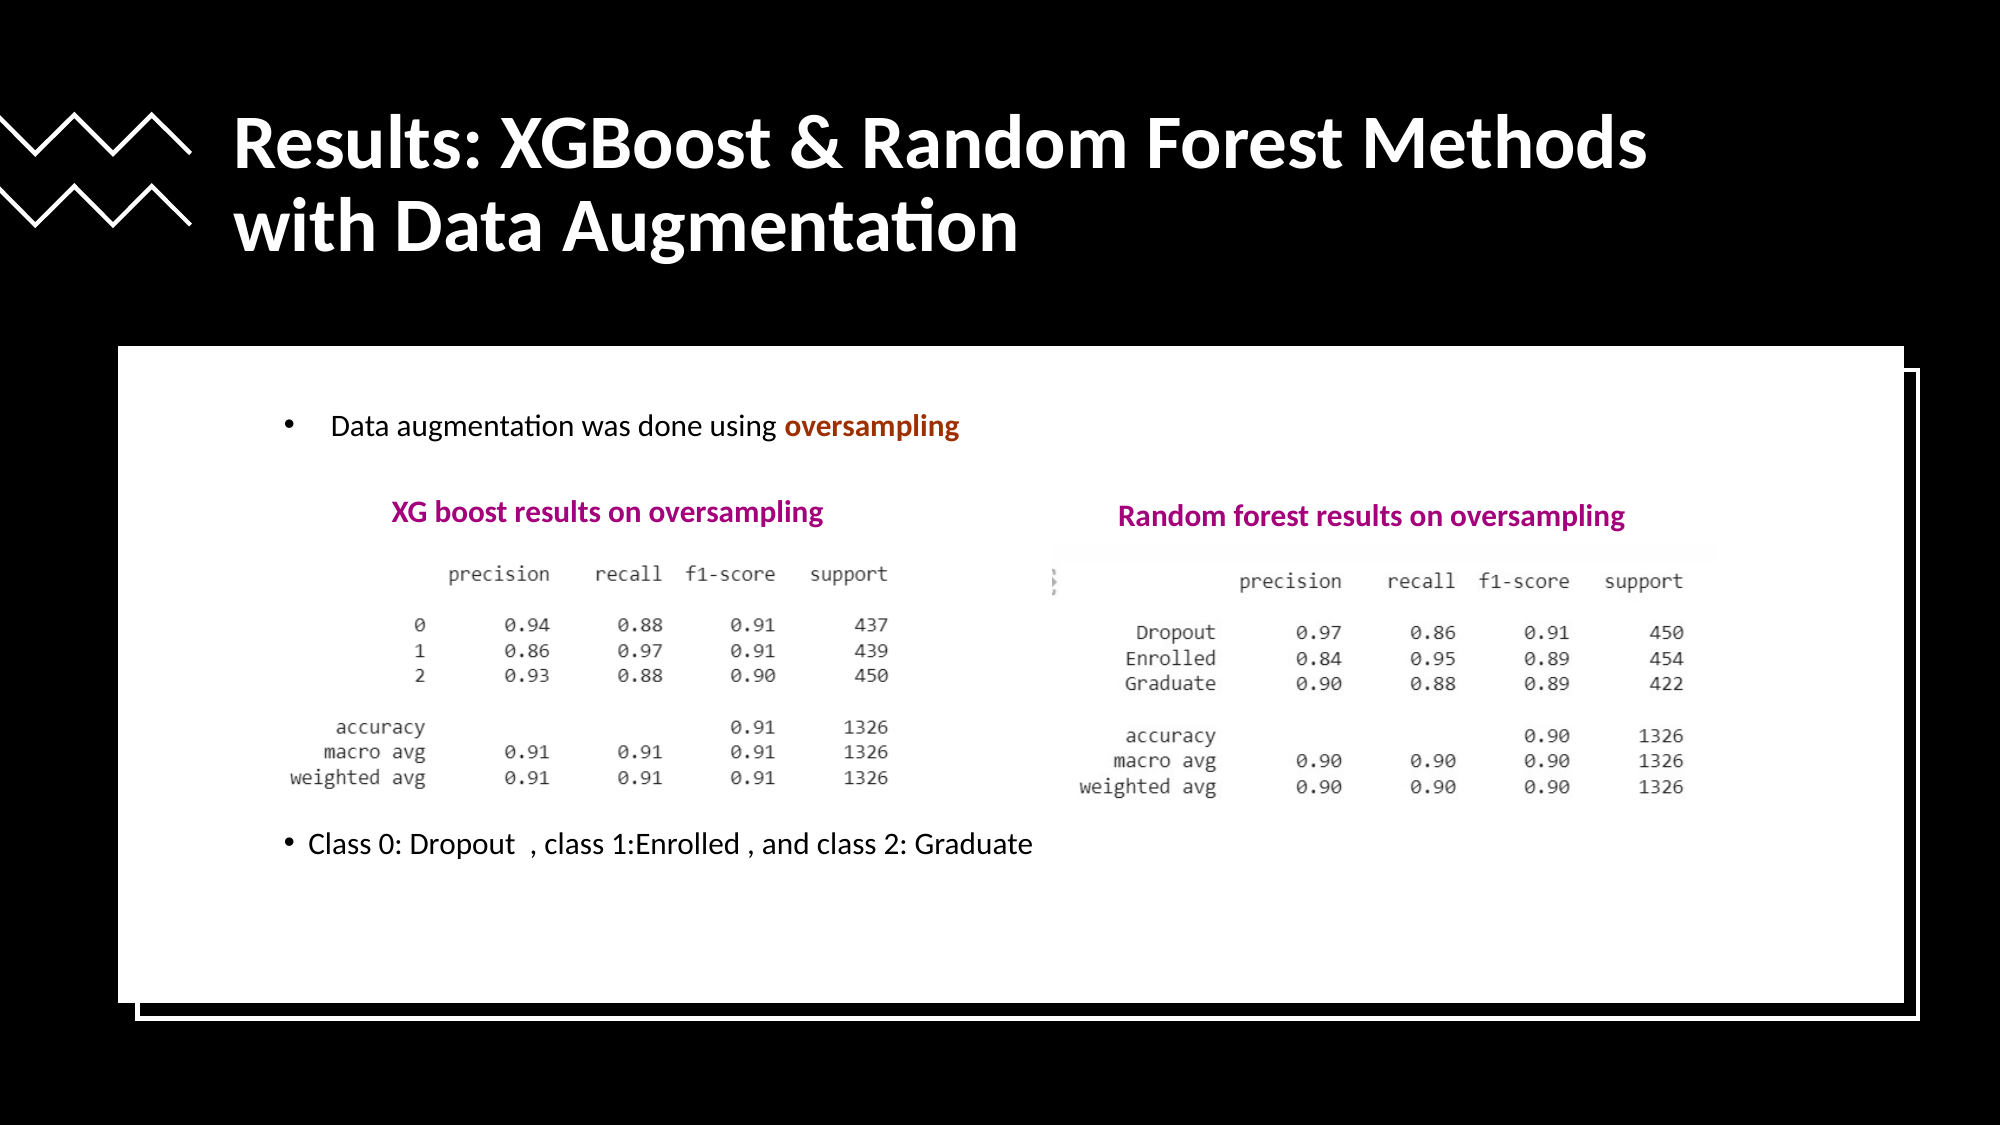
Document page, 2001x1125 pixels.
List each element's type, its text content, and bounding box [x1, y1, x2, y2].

text_box [0, 0, 2000, 1125]
title Results: XGBoost & Random Forest Methods with Data Augmentation [218, 92, 1818, 278]
text_box [0, 181, 194, 230]
text_box [119, 348, 1902, 1002]
text_box Class 0: Dropout , class 1:Enrolled , and class 2: Graduate [269, 816, 1091, 869]
text_box [0, 110, 194, 159]
picture [1052, 543, 1718, 829]
text_box Data augmentation was done using oversampling [269, 397, 1773, 951]
text_box XG boost results on oversampling [376, 484, 852, 537]
picture [284, 555, 988, 817]
text_box Random forest results on oversampling [1103, 487, 1694, 540]
text_box [136, 369, 1919, 1020]
